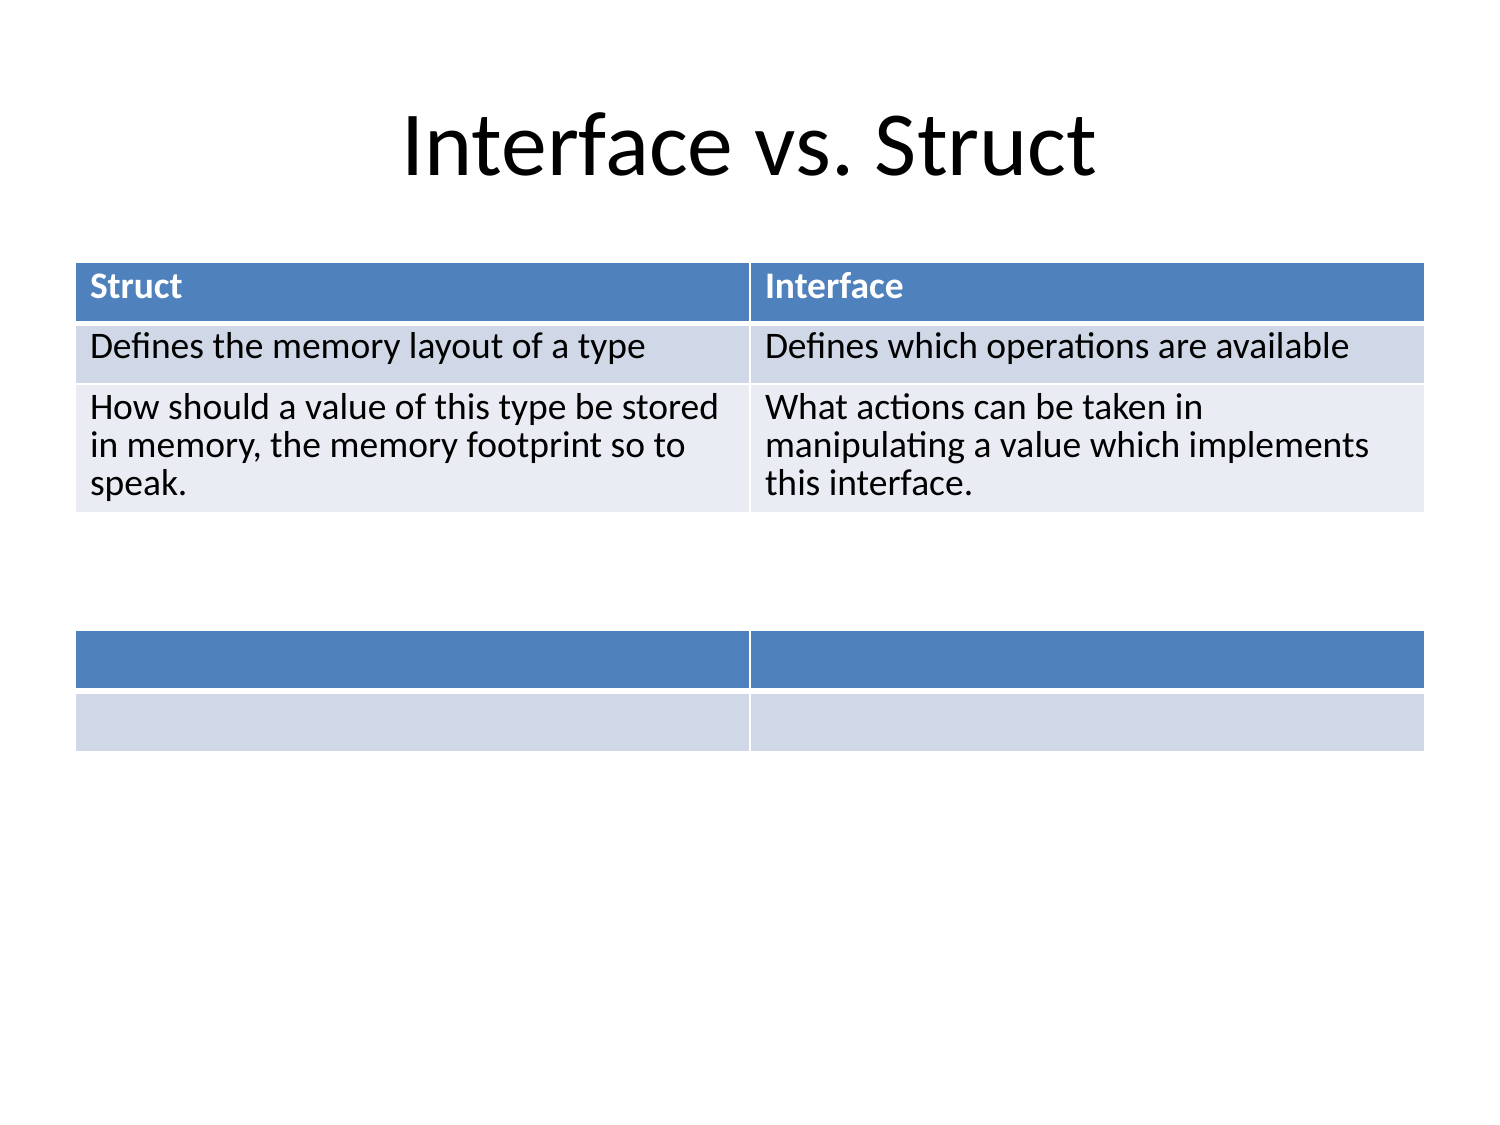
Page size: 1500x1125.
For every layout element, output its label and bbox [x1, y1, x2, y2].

table_cell [751, 326, 1424, 383]
table_cell [751, 385, 1424, 512]
title [75, 45, 1425, 233]
table_cell [76, 694, 749, 751]
table_cell [76, 326, 749, 383]
table_header [751, 263, 1424, 321]
table_header [76, 263, 749, 321]
table_header [751, 631, 1424, 688]
table_cell [751, 694, 1424, 751]
table_cell [76, 385, 749, 512]
table_header [76, 631, 749, 688]
